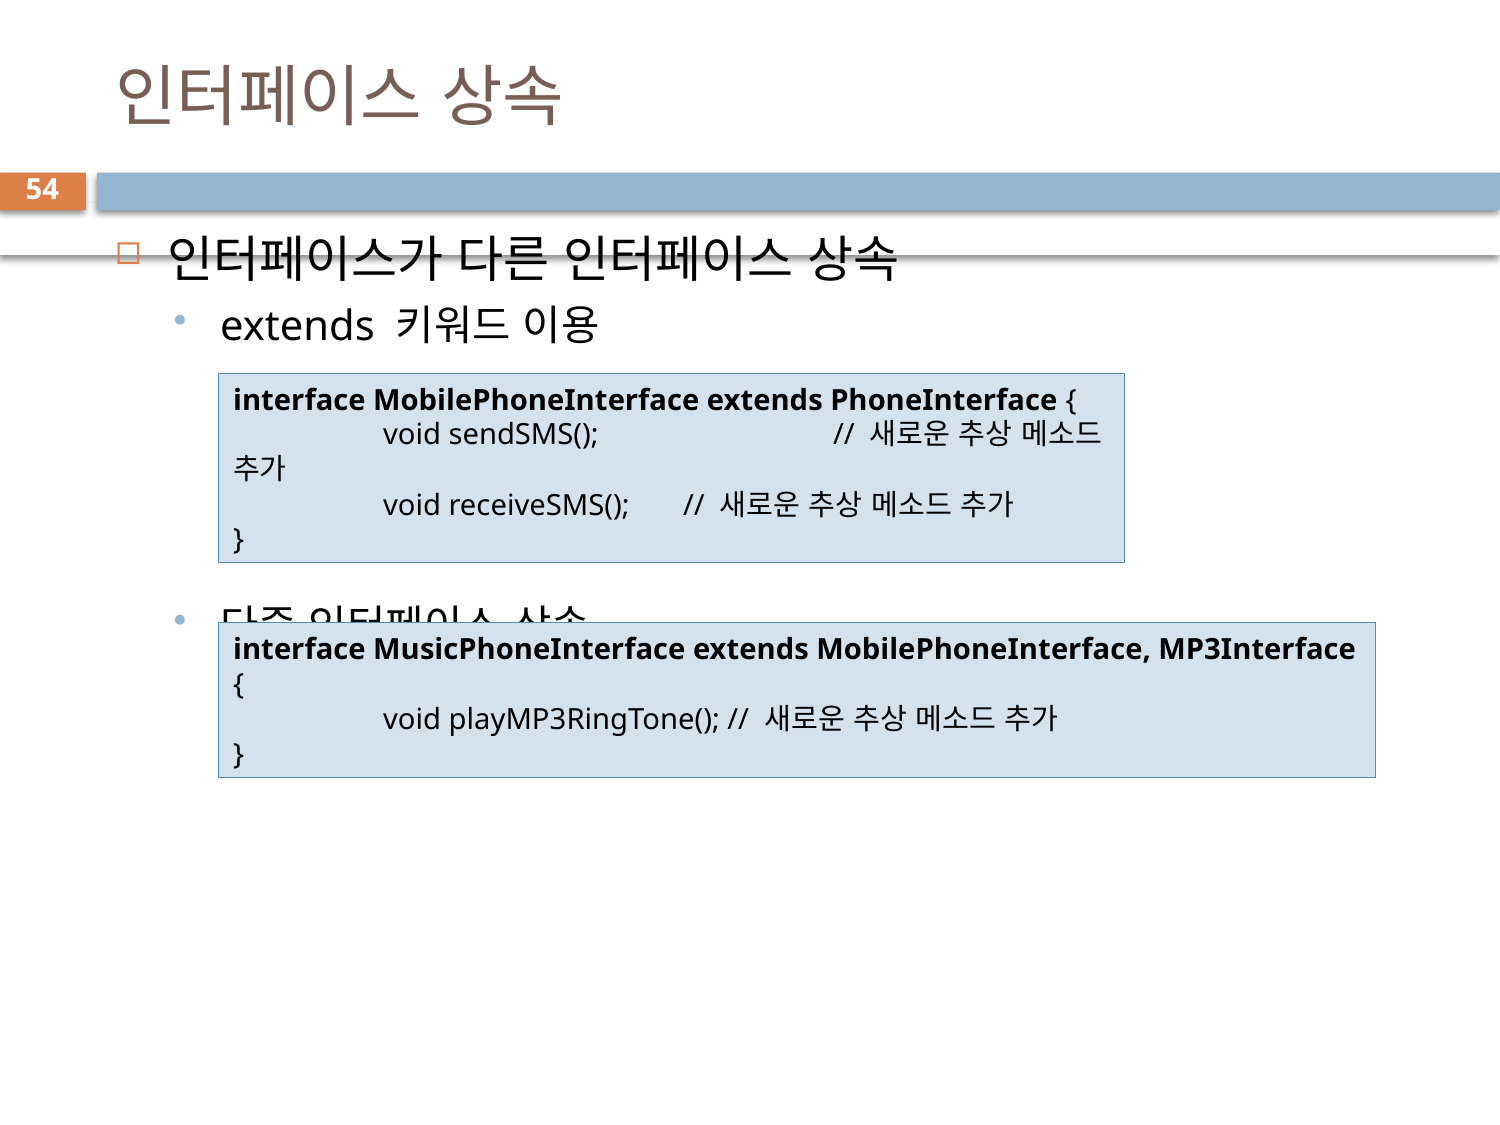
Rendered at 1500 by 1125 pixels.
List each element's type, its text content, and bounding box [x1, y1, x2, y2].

slide_number 54 [0, 170, 87, 211]
title 인터페이스 상속 [100, 37, 1438, 149]
text_box interface MusicPhoneInterface extends MobilePhoneInterface, MP3Interface { void playMP3RingTone(); // 새로운 추상 메소드 추가 } [218, 622, 1376, 778]
text_box interface MobilePhoneInterface extends PhoneInterface { void sendSMS(); // 새로운 추상 메소드 추가 void receiveSMS(); // 새로운 추상 메소드 추가 } [218, 373, 1125, 563]
list 인터페이스가 다른 인터페이스 상속 extends 키워드 이용 다중 인터페이스 상속 [100, 219, 1438, 1047]
